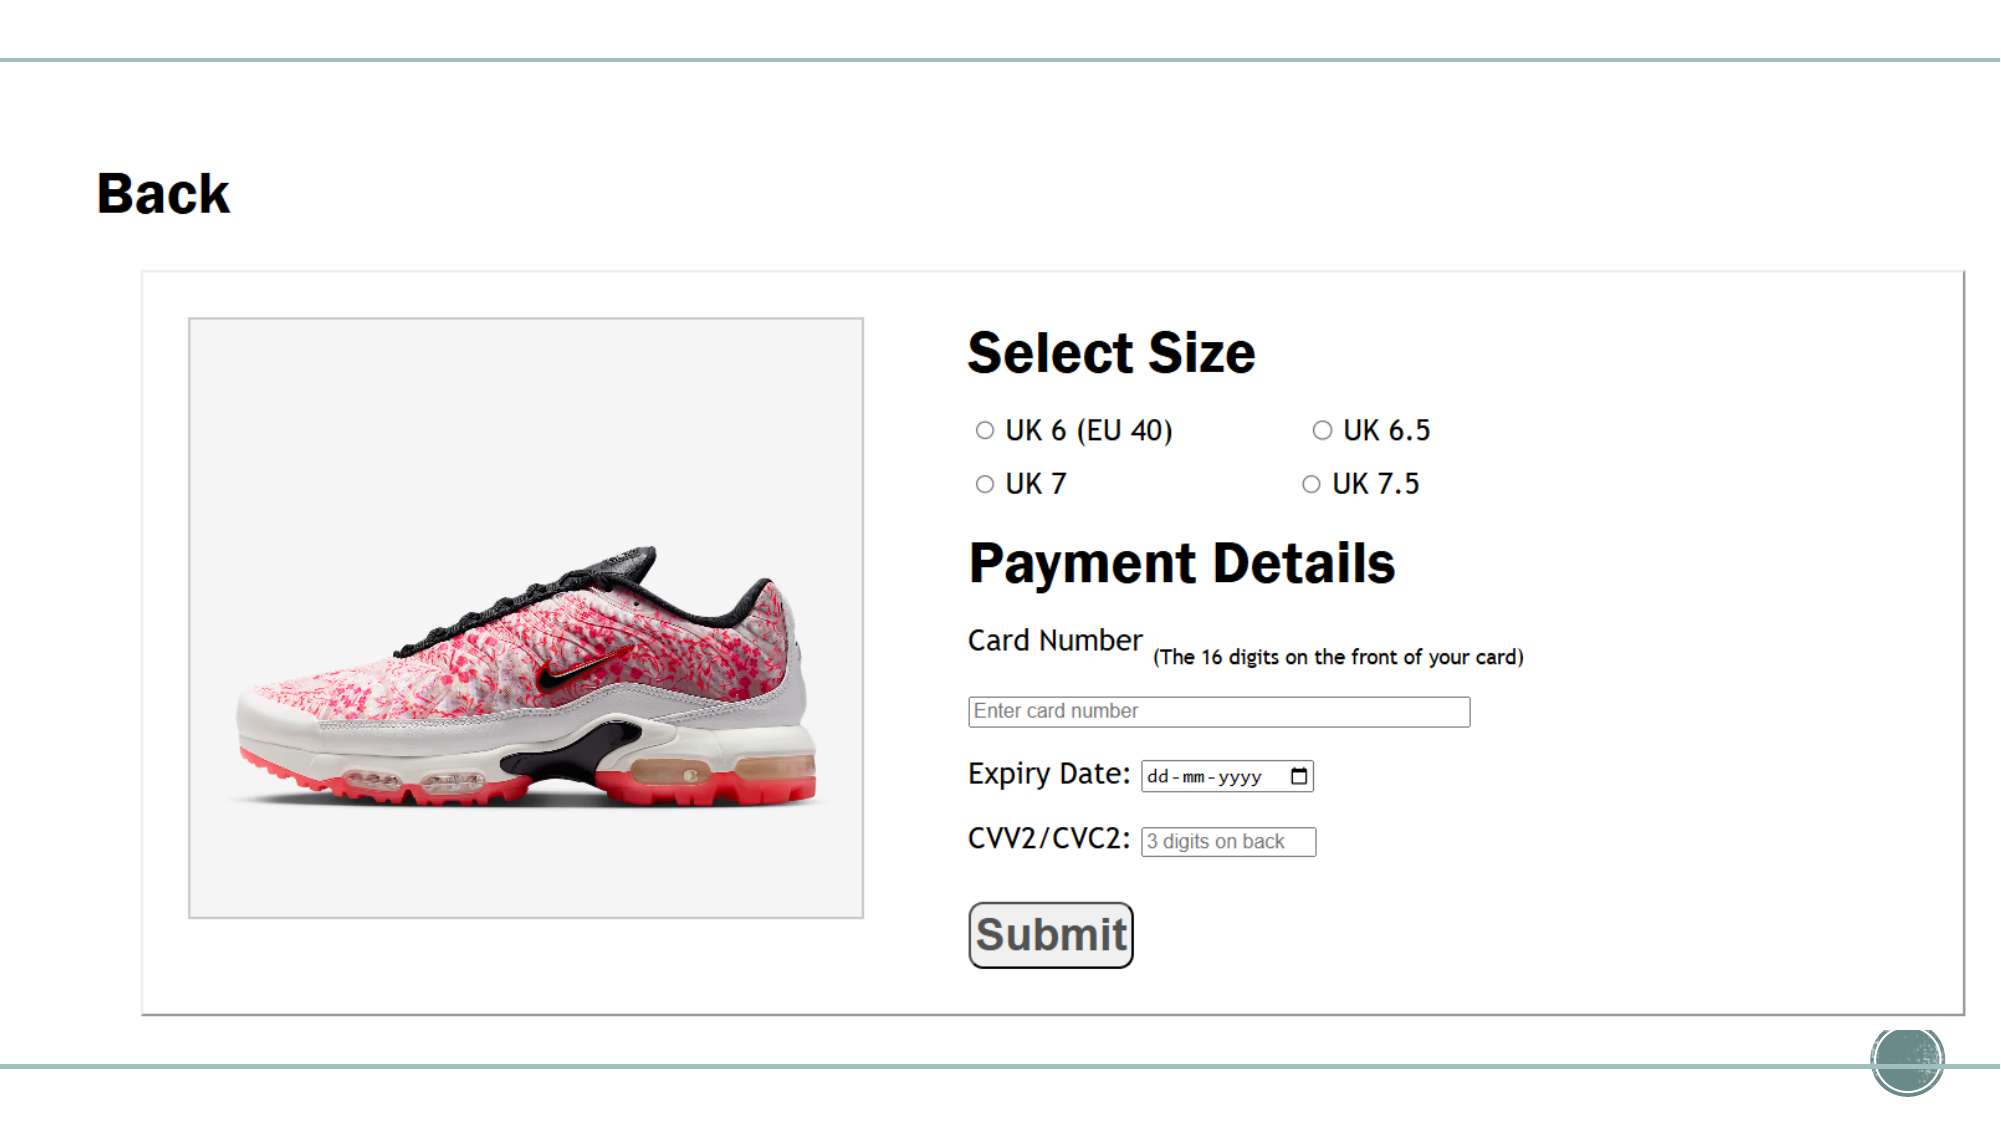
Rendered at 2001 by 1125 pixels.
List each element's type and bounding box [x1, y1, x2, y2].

picture [39, 137, 1971, 1030]
